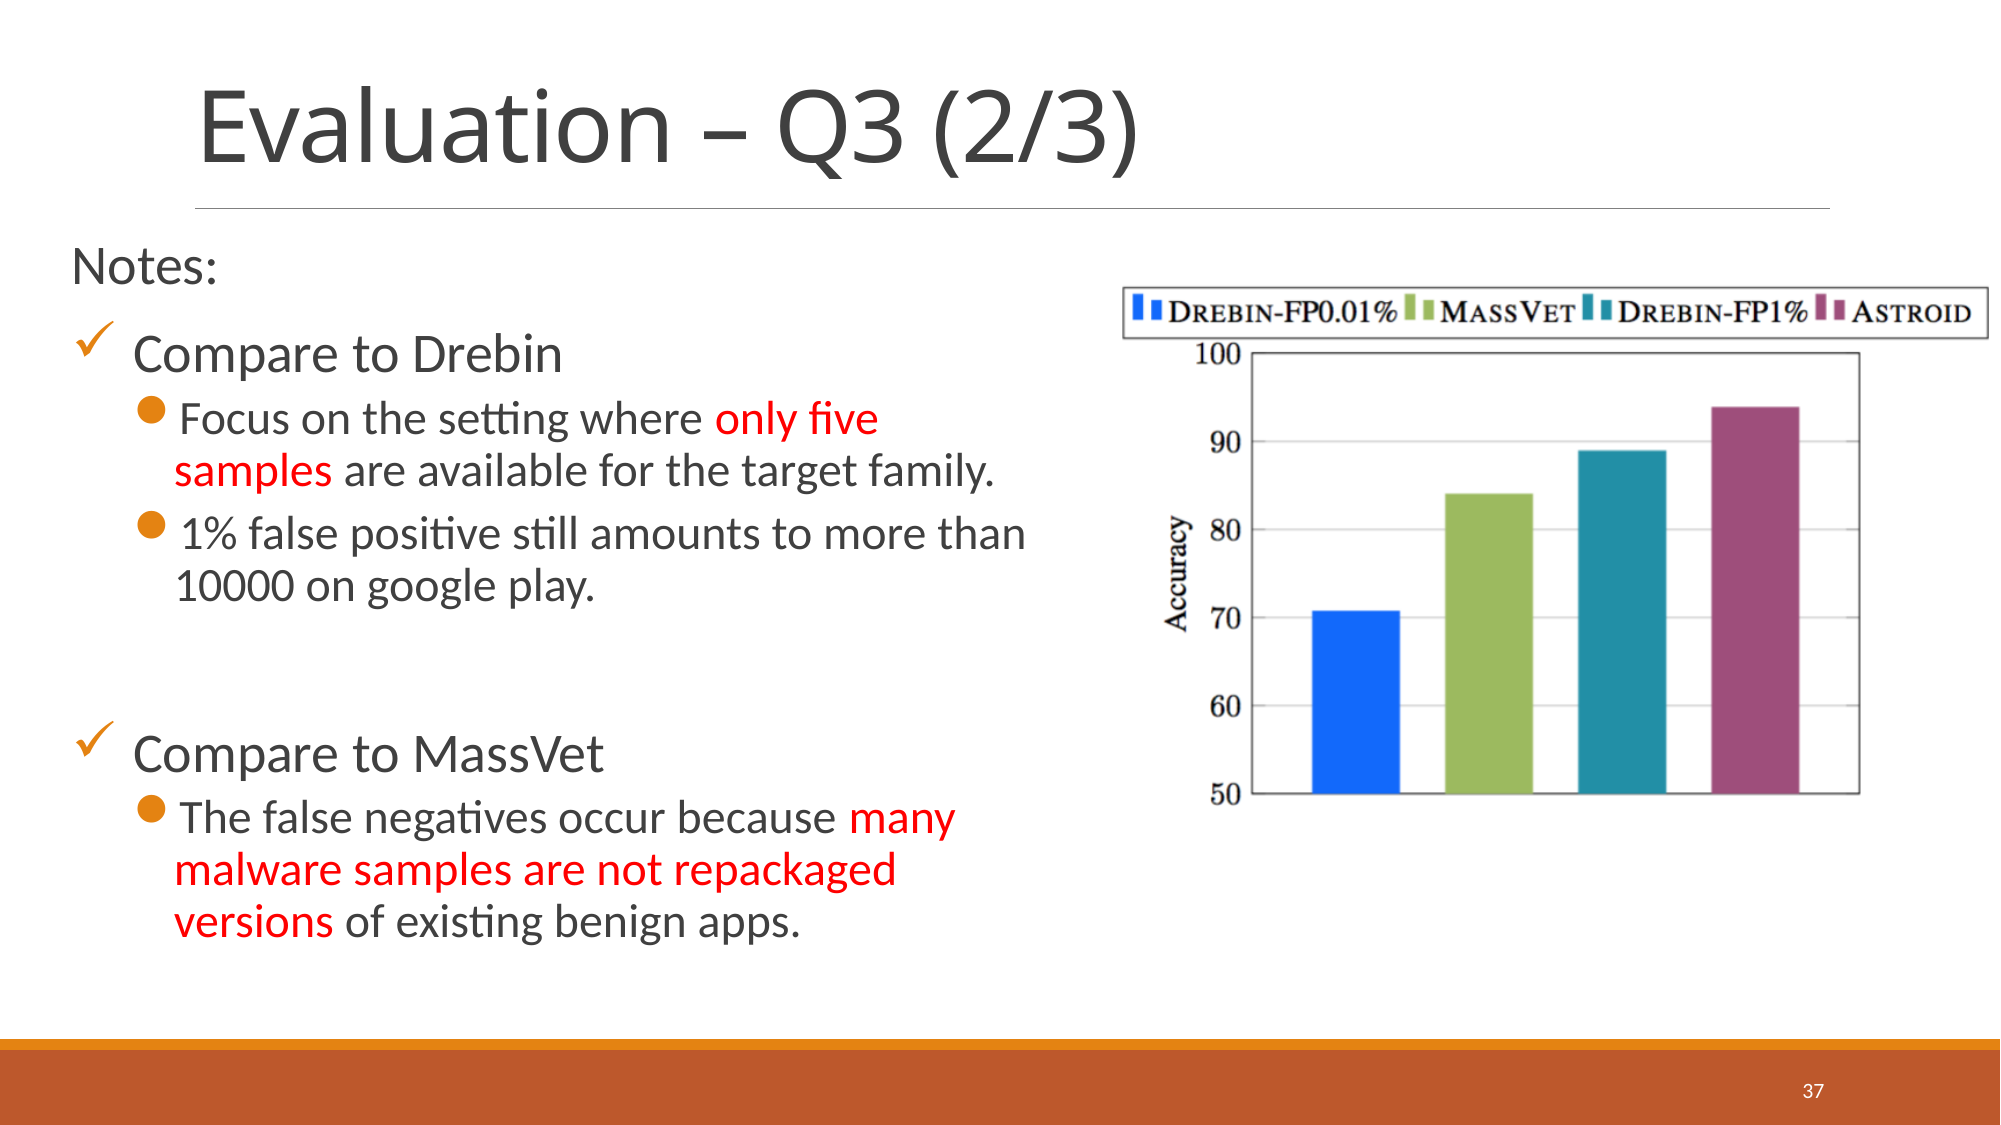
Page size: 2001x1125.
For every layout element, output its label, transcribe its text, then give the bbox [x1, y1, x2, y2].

picture [1083, 263, 2000, 813]
slide_number 37 [1624, 1059, 1840, 1120]
list Notes: Compare to Drebin Focus on the setting where only five samples are available for the target family. 1% false positive still amounts to more than 10000 on google play. Compare to MassVet The false negatives occur because many malware samples are not repackaged versions of existing benign apps. [71, 228, 1044, 957]
title Evaluation – Q3 (2/3) [180, 47, 1830, 190]
